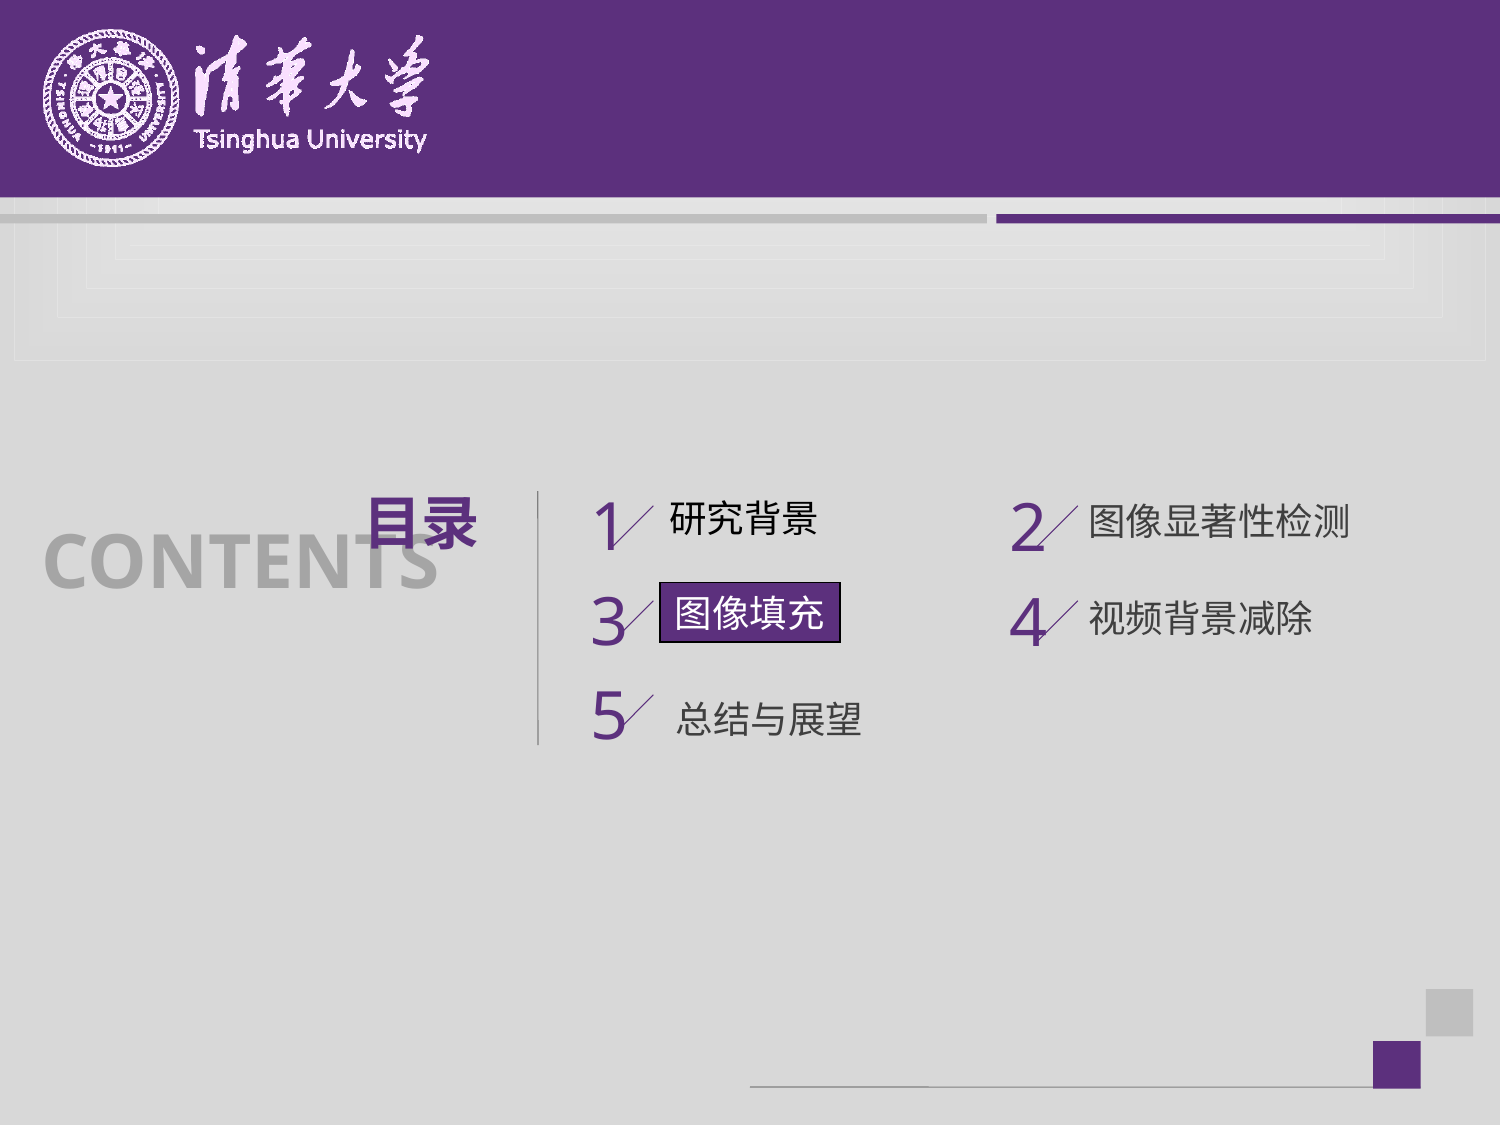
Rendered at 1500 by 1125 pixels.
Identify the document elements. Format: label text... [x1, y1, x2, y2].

text_box 3 [575, 571, 644, 665]
text_box [1425, 989, 1474, 1037]
text_box 总结与展望 [661, 689, 879, 749]
text_box 研究背景 [654, 487, 835, 547]
text_box 5 [575, 665, 644, 760]
text_box 2 [994, 477, 1063, 572]
text_box 目录 [348, 478, 496, 564]
text_box 1 [575, 476, 644, 571]
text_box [0, 214, 1500, 224]
text_box 4 [994, 572, 1063, 668]
text_box 图像显著性检测 [1073, 490, 1366, 551]
picture [0, 0, 471, 200]
text_box CONTENTS [26, 505, 537, 611]
text_box [1373, 1041, 1421, 1089]
text_box 图像填充 [660, 582, 840, 642]
text_box 视频背景减除 [1073, 587, 1329, 648]
text_box [471, 0, 1500, 198]
